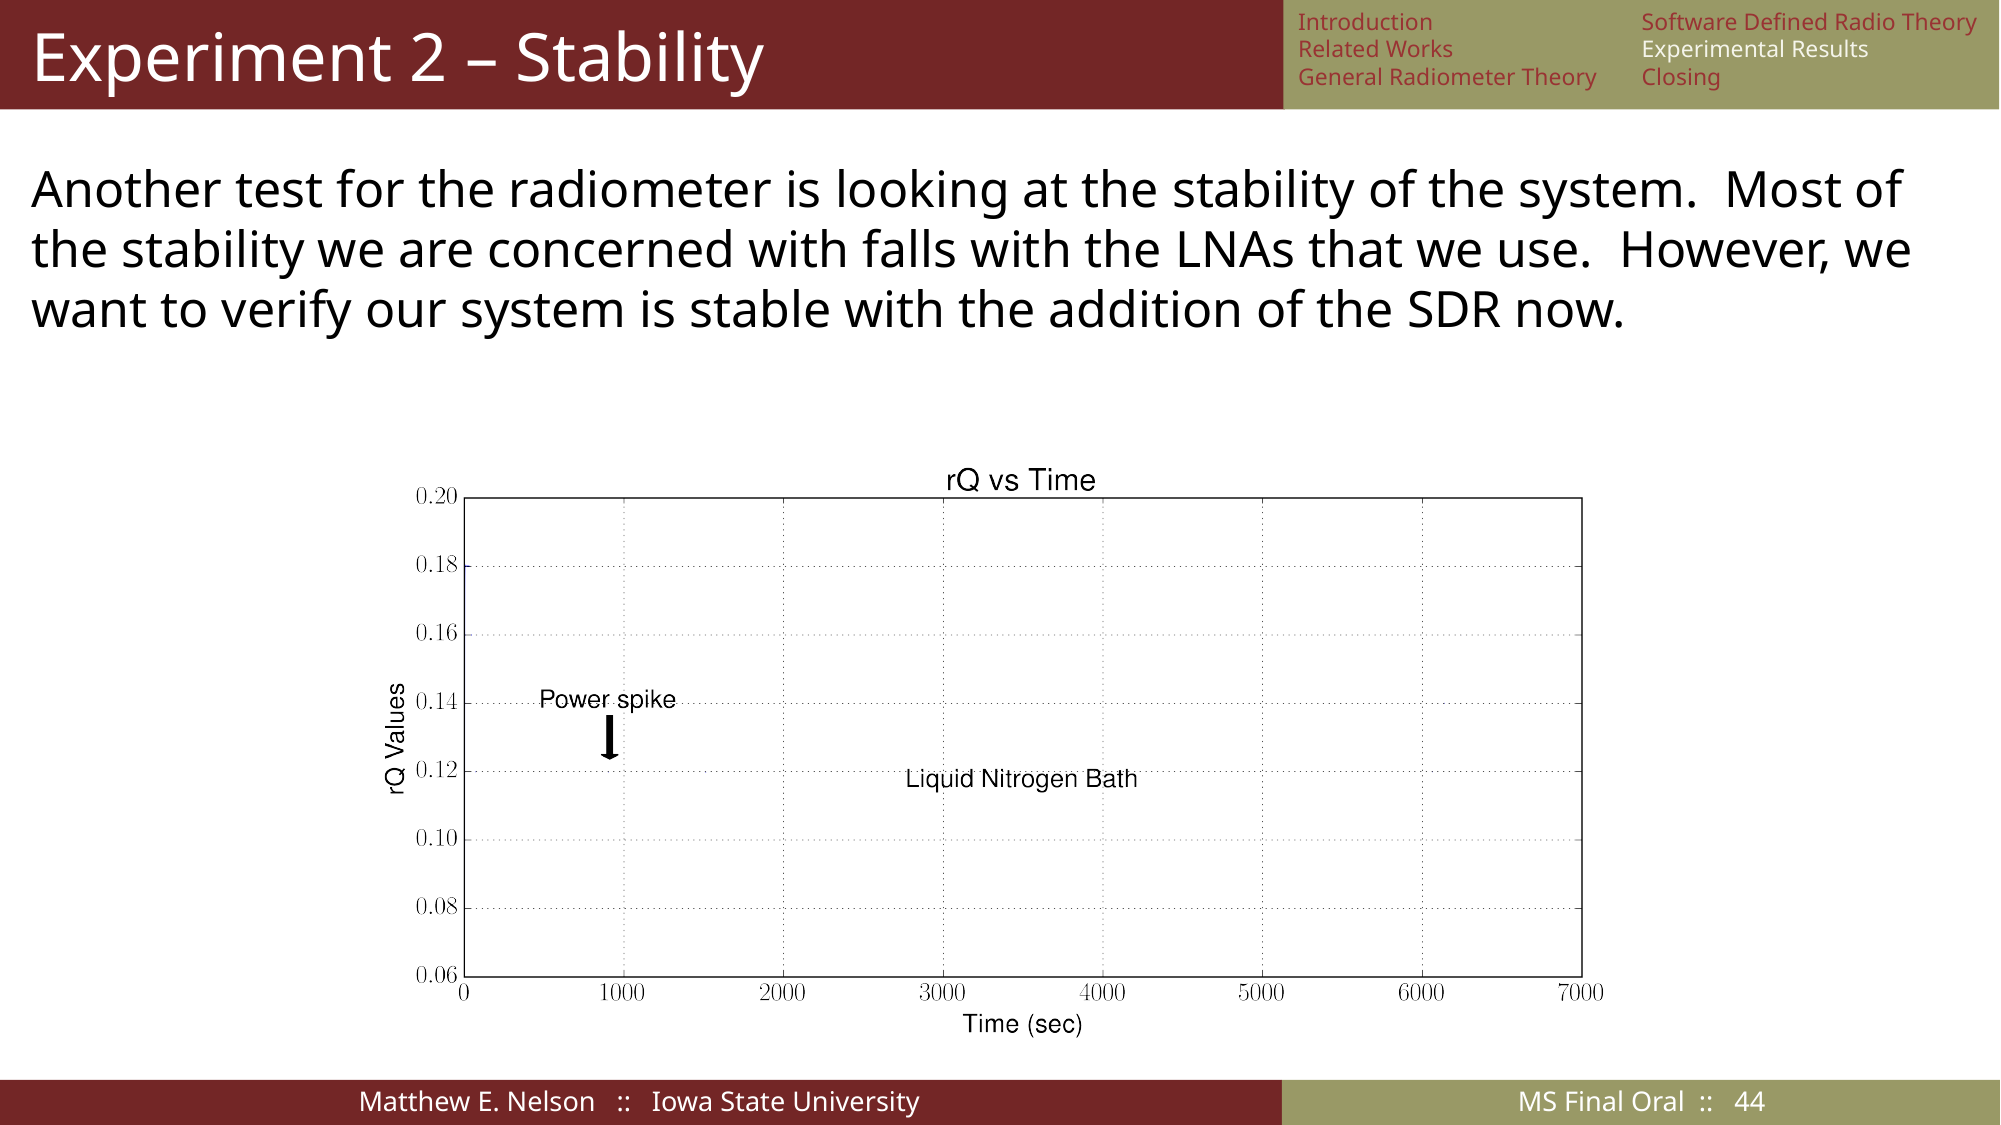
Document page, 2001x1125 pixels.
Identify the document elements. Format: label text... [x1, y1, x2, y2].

text_box Introduction Related Works General Radiometer Theory Software Defined Radio Theory Experimental Results Closing [1283, 0, 2000, 110]
picture [284, 436, 1726, 1055]
list Another test for the radiometer is looking at the stability of the system. Most of the stability we are concerned with falls with the LNAs that we use. However, we want to verify our system is stable with the addition of the SDR now. [16, 149, 1950, 1063]
title Experiment 2 – Stability [16, 0, 1283, 110]
